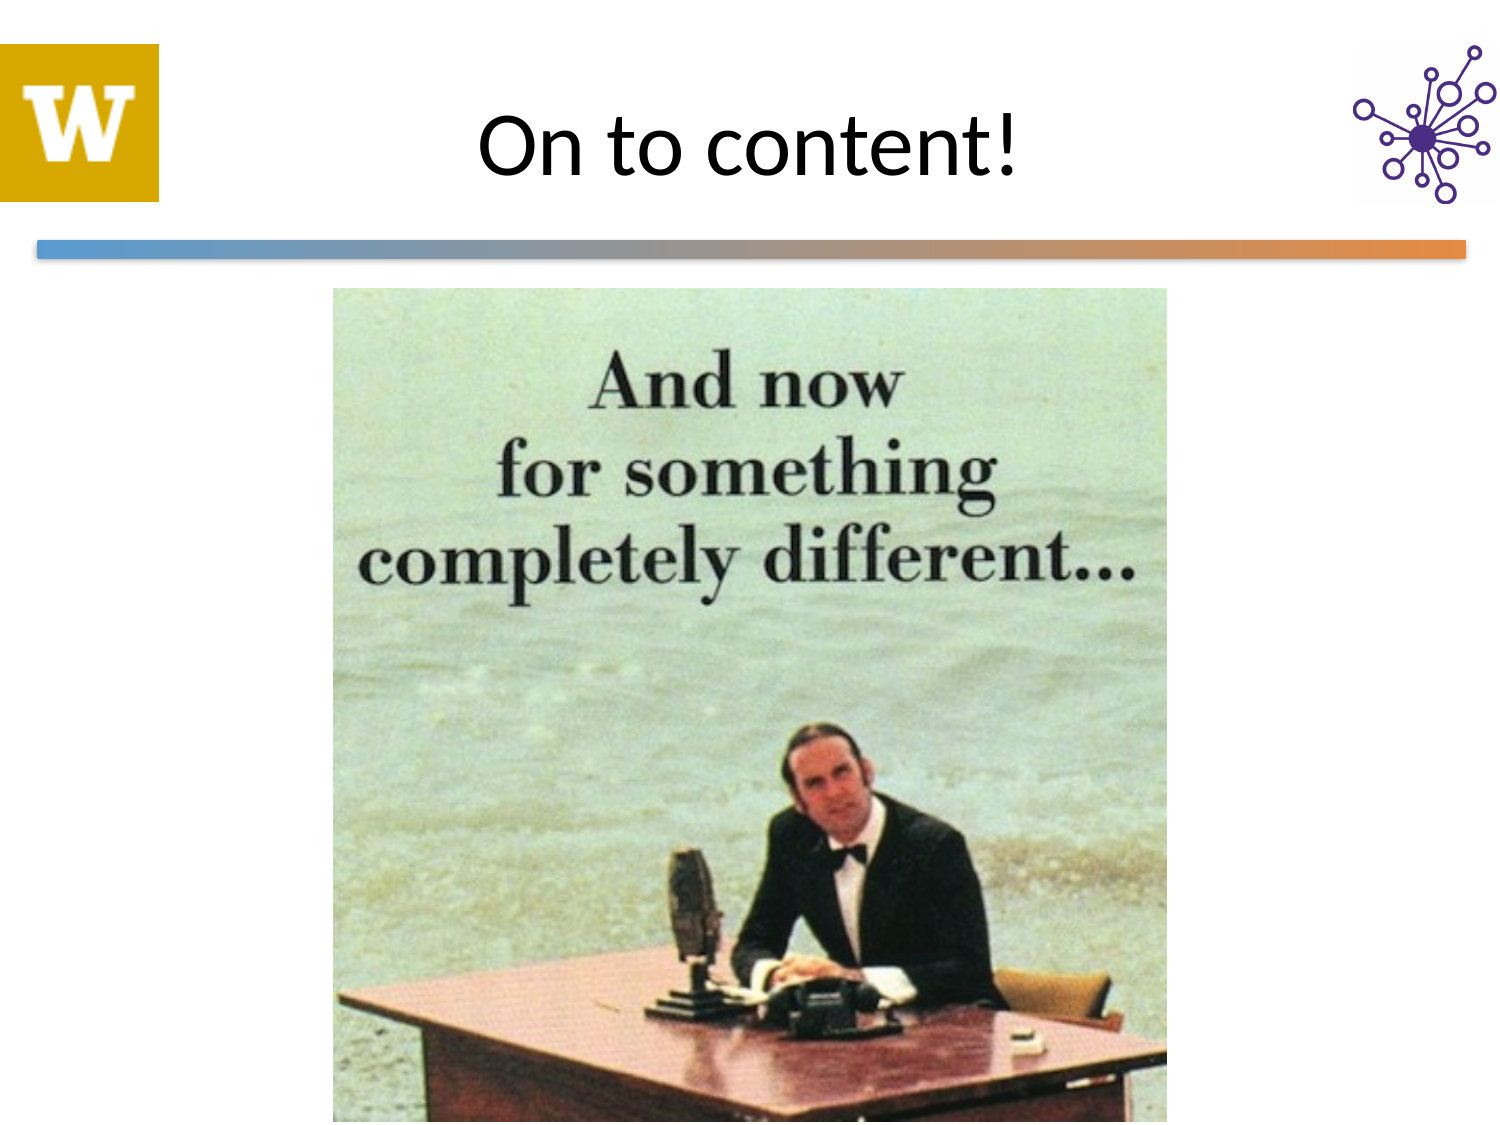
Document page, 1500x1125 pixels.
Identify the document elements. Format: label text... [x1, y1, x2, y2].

picture [1425, 45, 1497, 204]
title On to content! [75, 45, 1425, 233]
picture [0, 44, 159, 202]
picture [333, 288, 1167, 1123]
